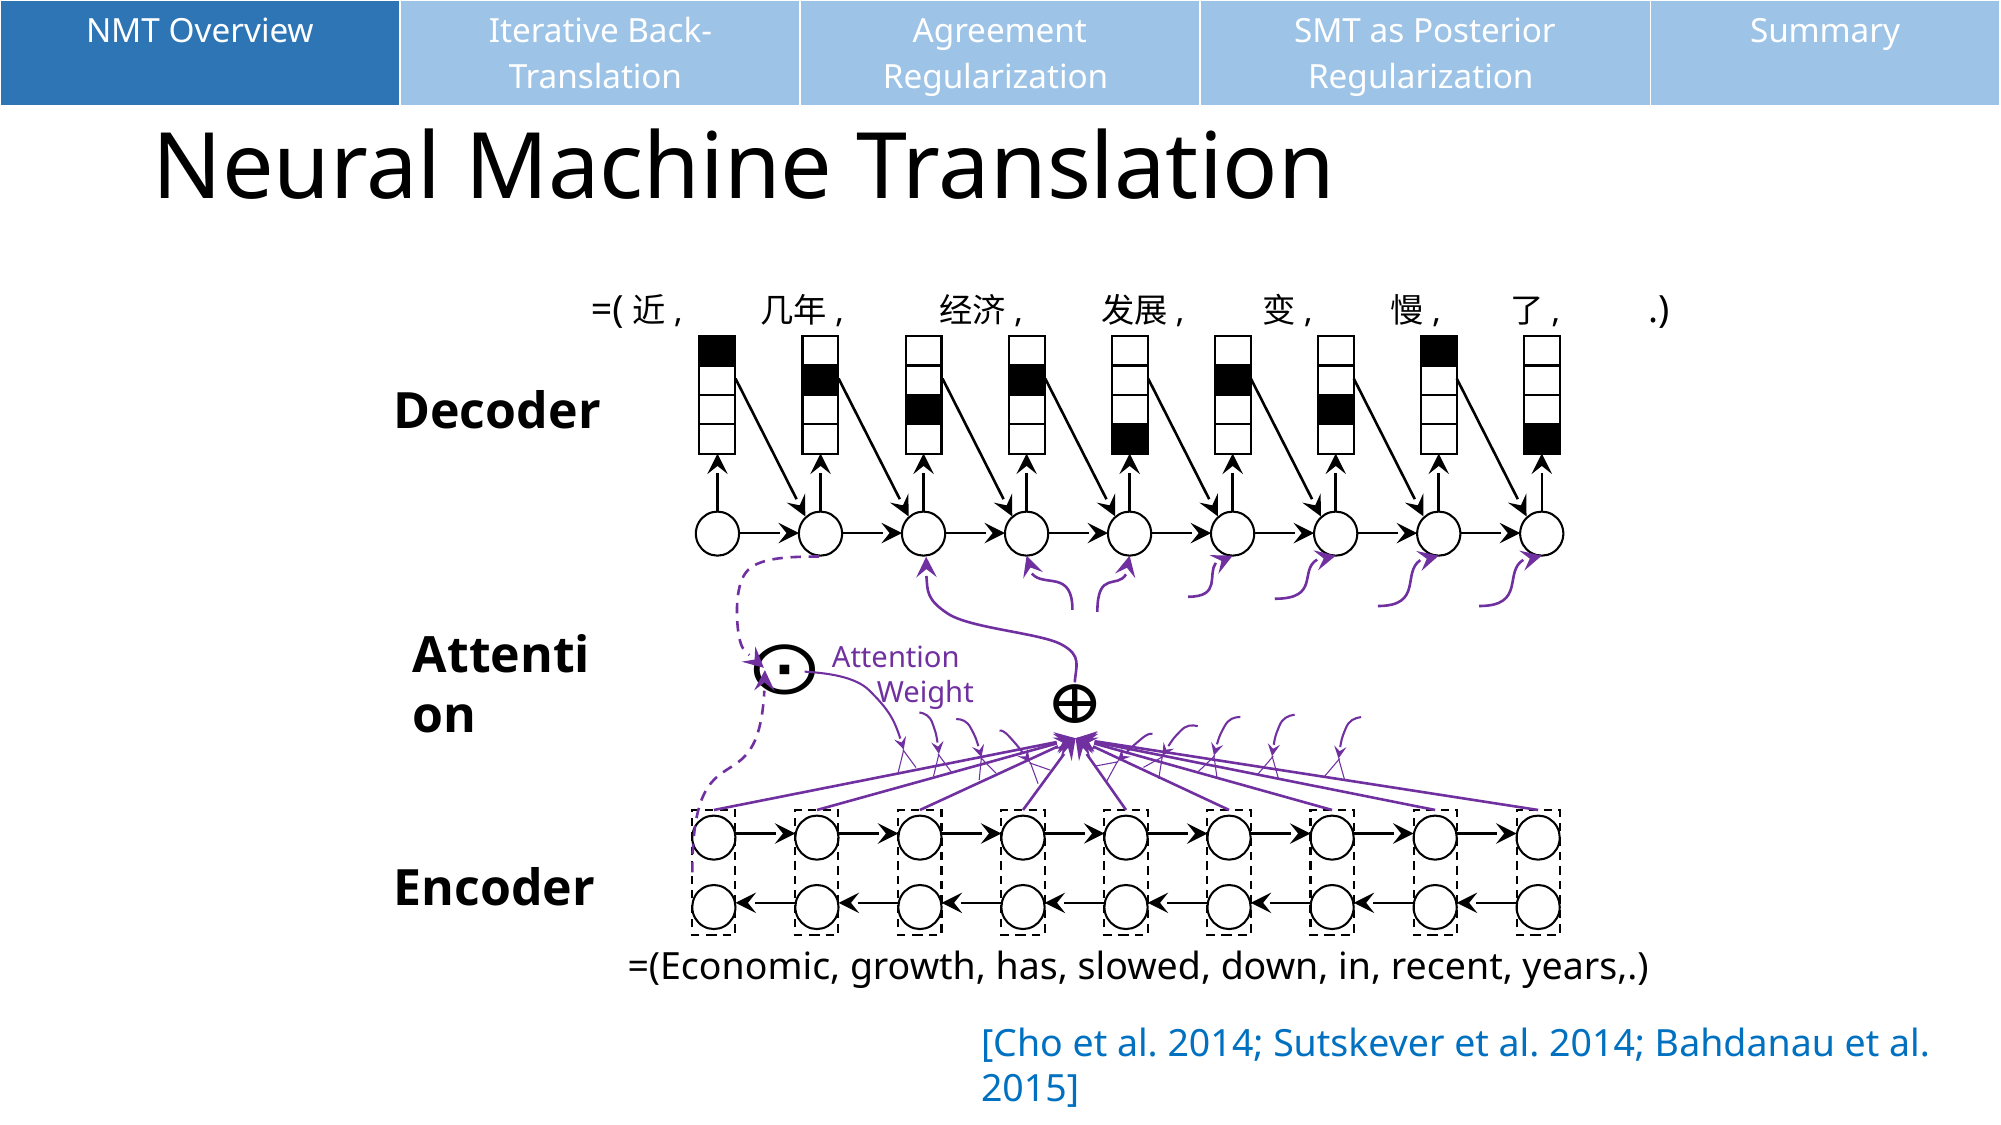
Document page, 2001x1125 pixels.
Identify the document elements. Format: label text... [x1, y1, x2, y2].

table_header SMT as Posterior Regularization [1201, 1, 1650, 105]
text_box [Cho et al. 2014; Sutskever et al. 2014; Bahdanau et al. 2015] [966, 1011, 1952, 1117]
table_header Summary [1651, 1, 1999, 105]
table_header Agreement Regularization [801, 1, 1199, 105]
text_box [398, 277, 1602, 994]
title Neural Machine Translation [137, 106, 1863, 278]
table_header Iterative Back-Translation [401, 1, 799, 105]
table_header NMT Overview [1, 1, 399, 105]
